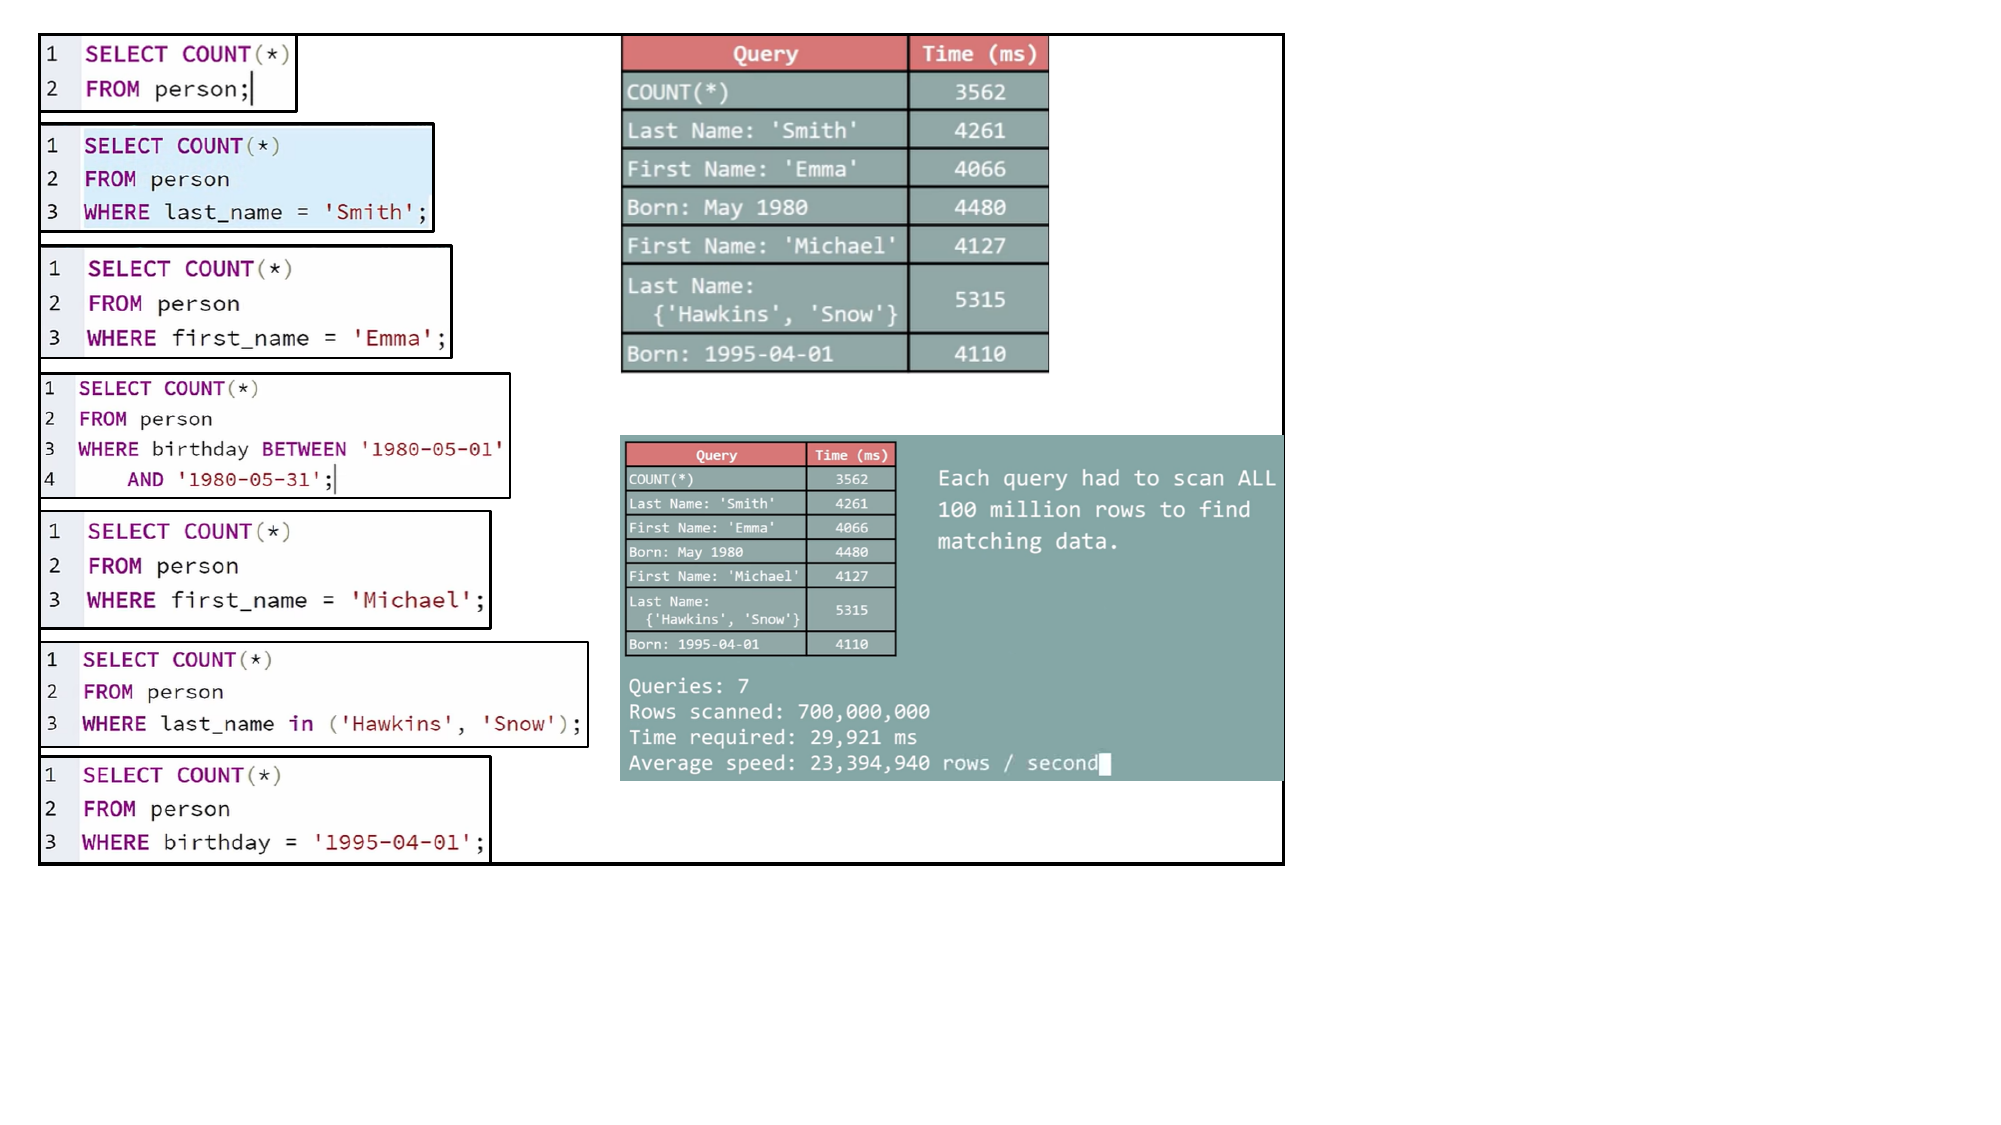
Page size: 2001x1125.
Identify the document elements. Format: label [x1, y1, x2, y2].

picture [41, 757, 490, 863]
picture [620, 36, 1050, 375]
text_box [39, 33, 1284, 865]
picture [620, 435, 1284, 781]
picture [41, 643, 587, 746]
picture [41, 124, 433, 230]
picture [41, 374, 509, 497]
picture [41, 36, 296, 111]
picture [41, 246, 450, 357]
picture [41, 512, 490, 628]
